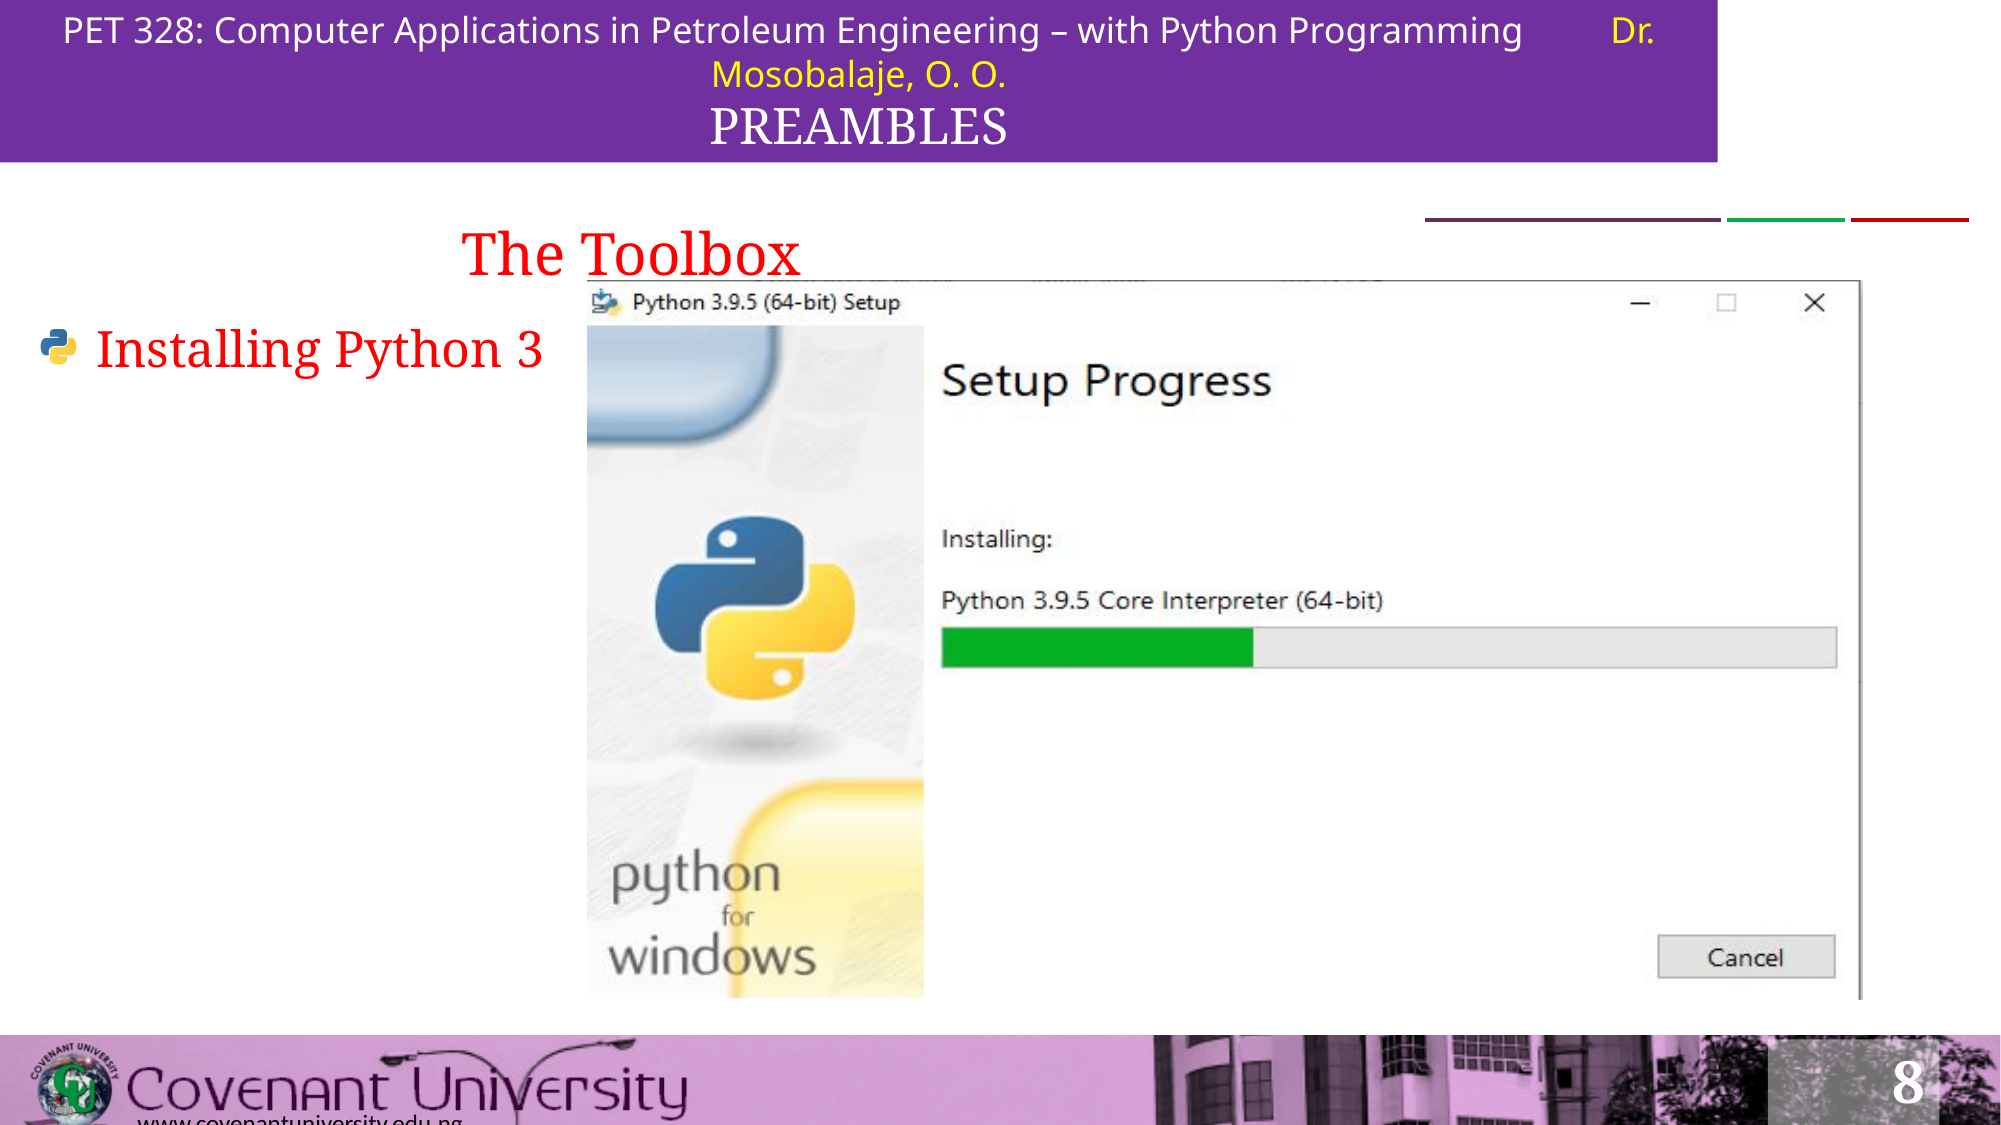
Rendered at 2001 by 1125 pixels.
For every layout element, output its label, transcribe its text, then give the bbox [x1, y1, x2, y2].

picture [587, 280, 1863, 1001]
picture [40, 329, 77, 365]
picture [23, 1036, 1072, 1125]
text_box PET 328: Computer Applications in Petroleum Engineering – with Python Programming Dr. Mosobalaje, O. O. PREAMBLES [0, 0, 1718, 163]
text_box The Toolbox Installing Python 3 [25, 174, 1238, 385]
